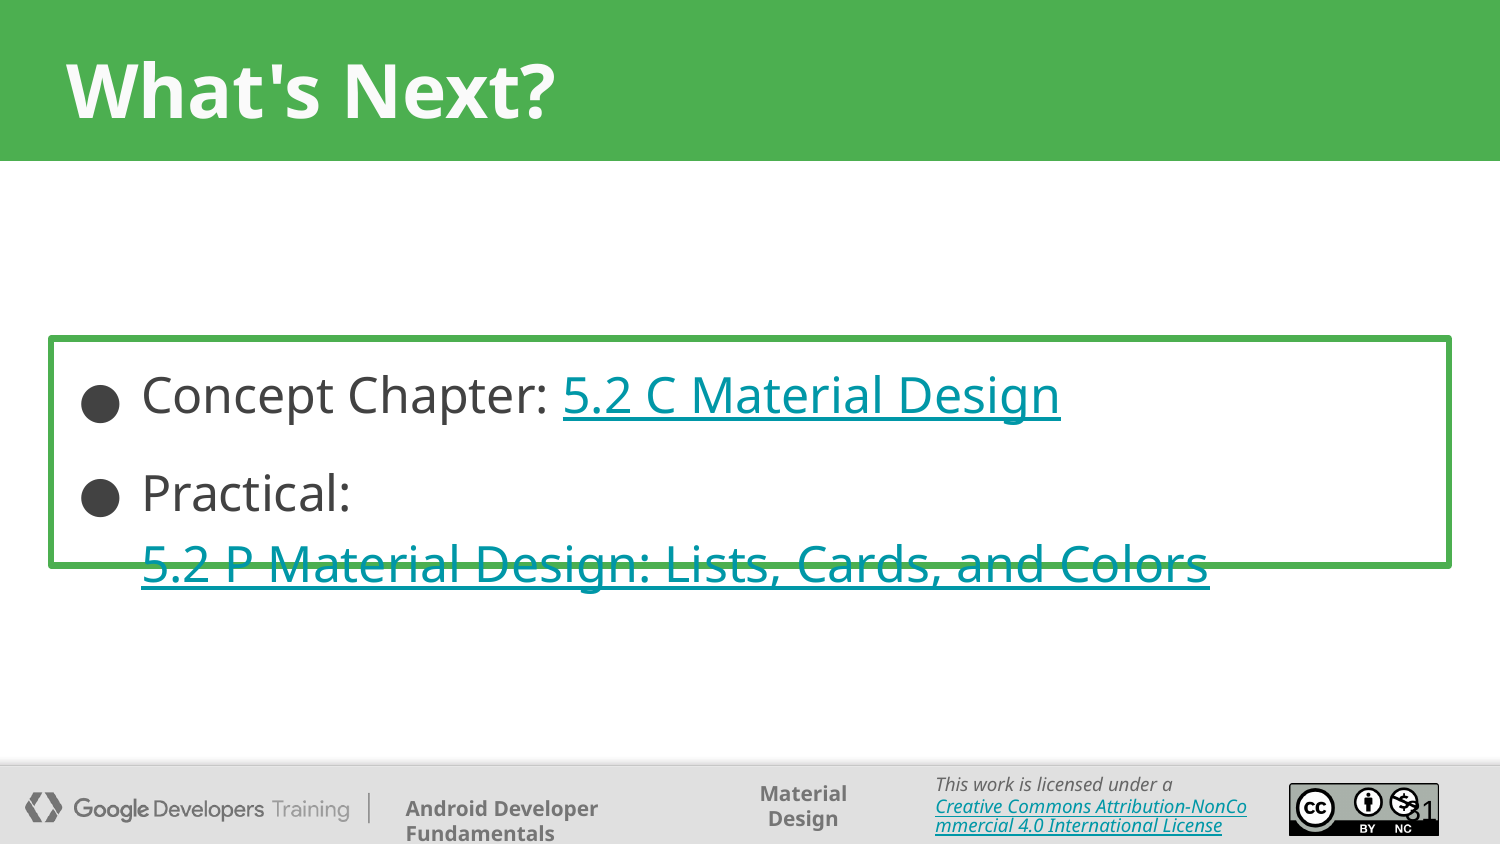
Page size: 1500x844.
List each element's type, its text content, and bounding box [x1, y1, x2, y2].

text_box Concept Chapter: 5.2 C Material Design Practical: 5.2 P Material Design: Lists, Cards, and Colors [51, 338, 1449, 566]
title What's Next? [51, 28, 1449, 122]
picture [0, 161, 1500, 844]
slide_number ‹#› [1389, 777, 1480, 842]
